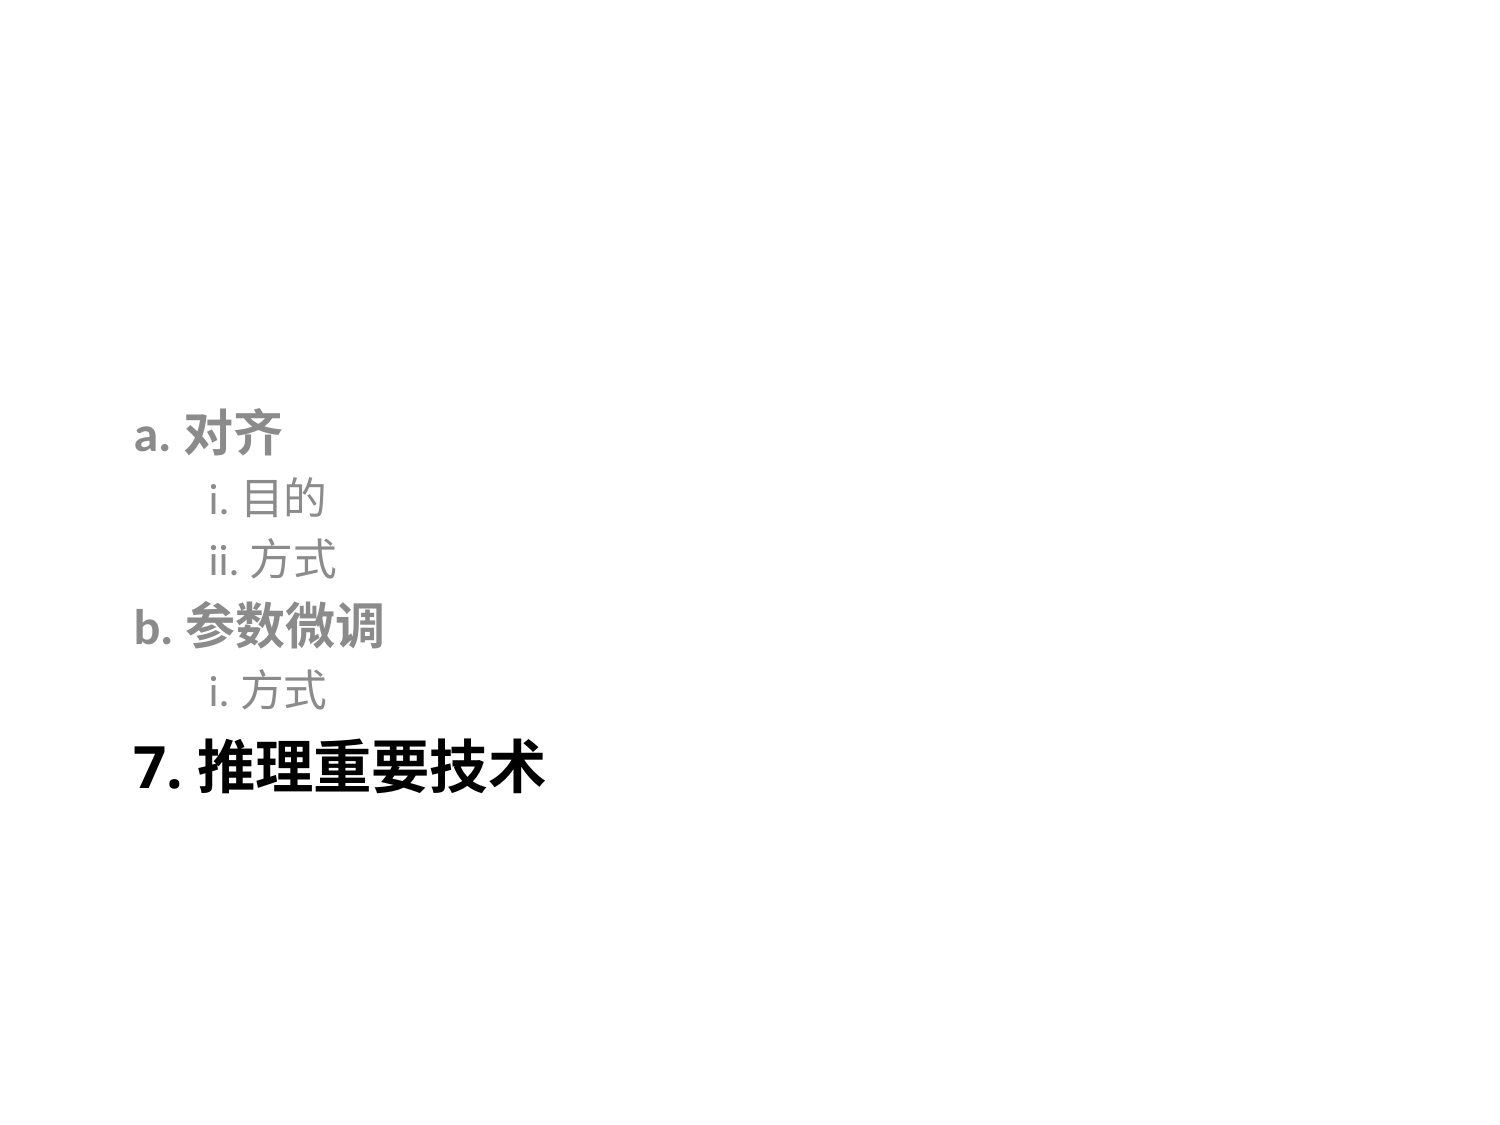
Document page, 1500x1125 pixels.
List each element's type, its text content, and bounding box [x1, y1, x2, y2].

title 7.推理重要技术 [118, 723, 1394, 947]
list a.对齐 i.目的 ii.方式 b.参数微调 i.方式 [118, 179, 1394, 723]
